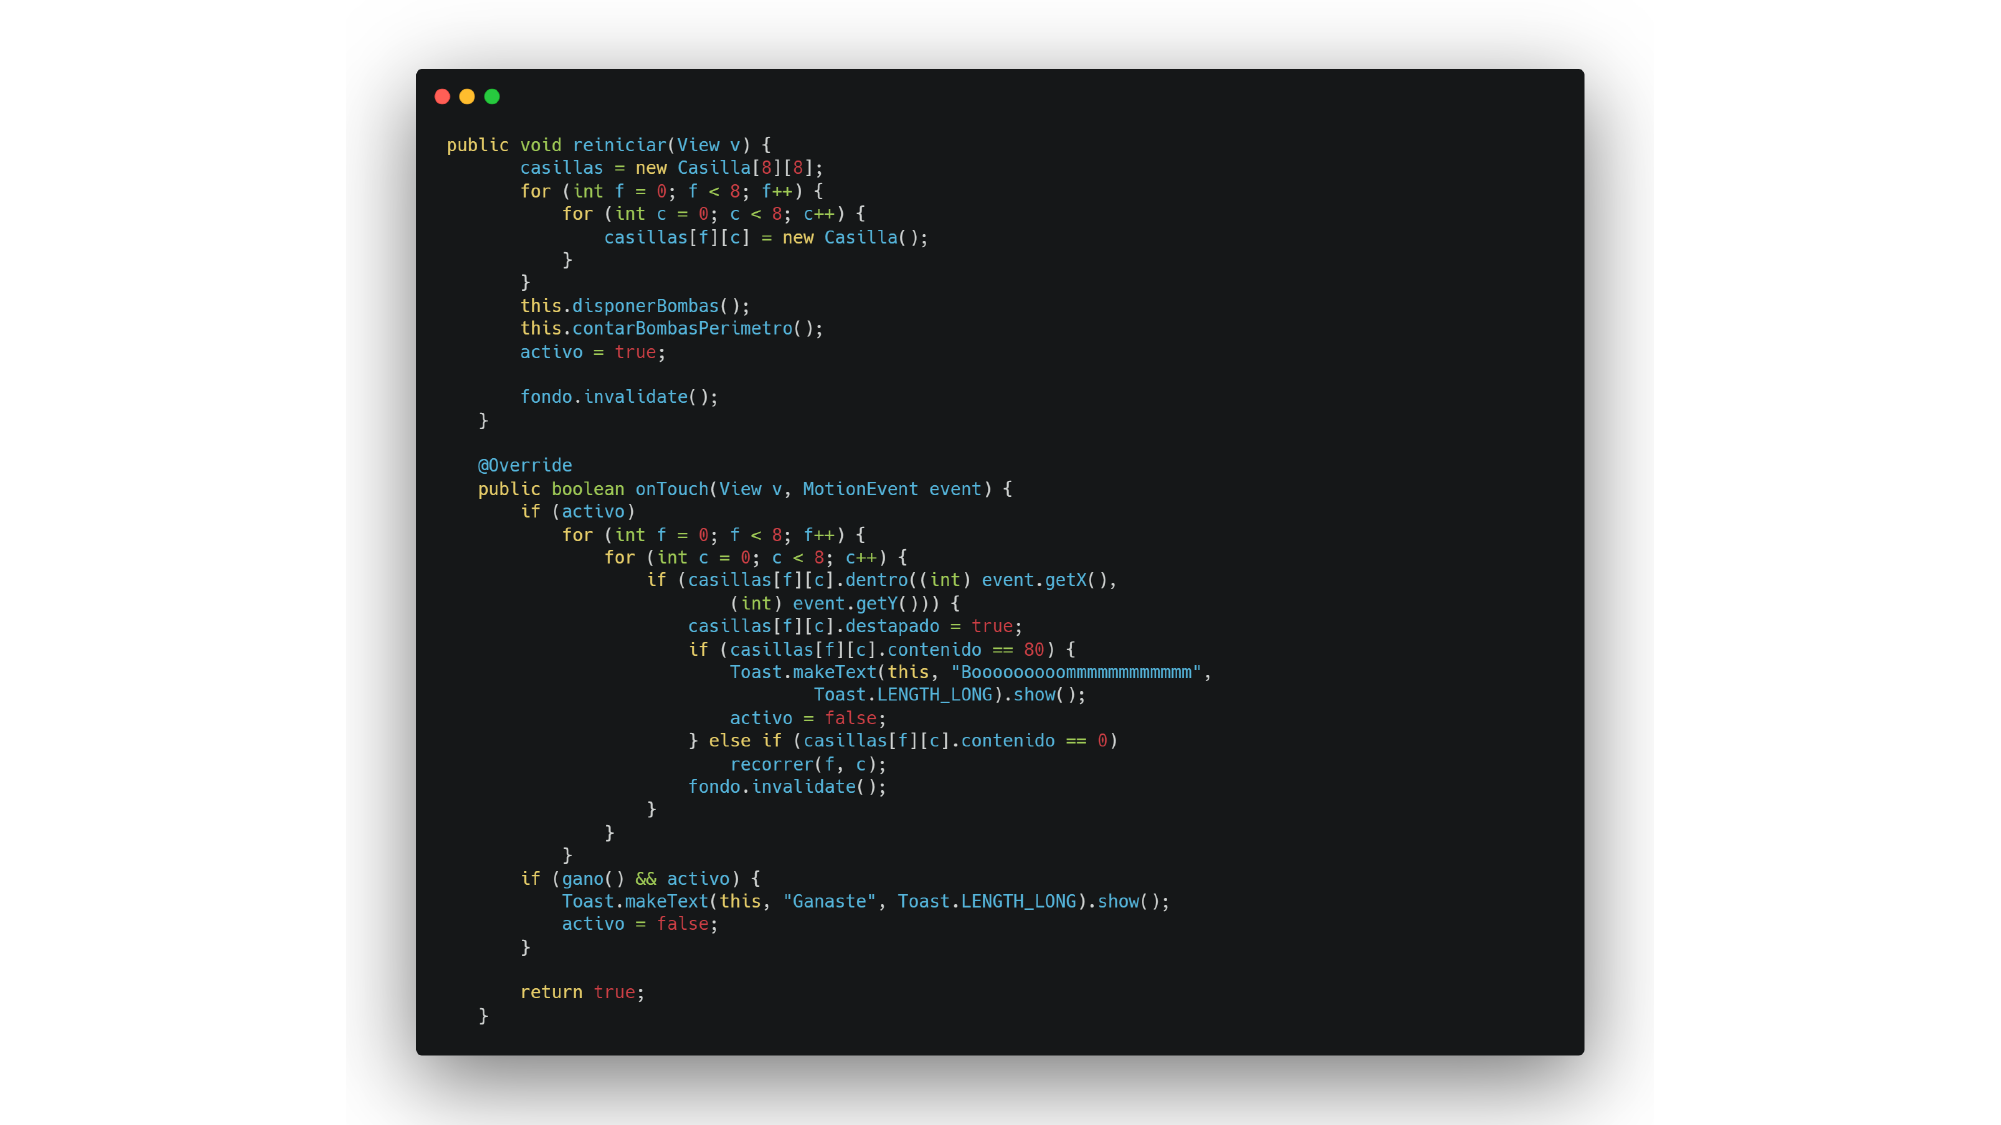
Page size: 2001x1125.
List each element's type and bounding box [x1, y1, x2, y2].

picture [346, 0, 1654, 1125]
